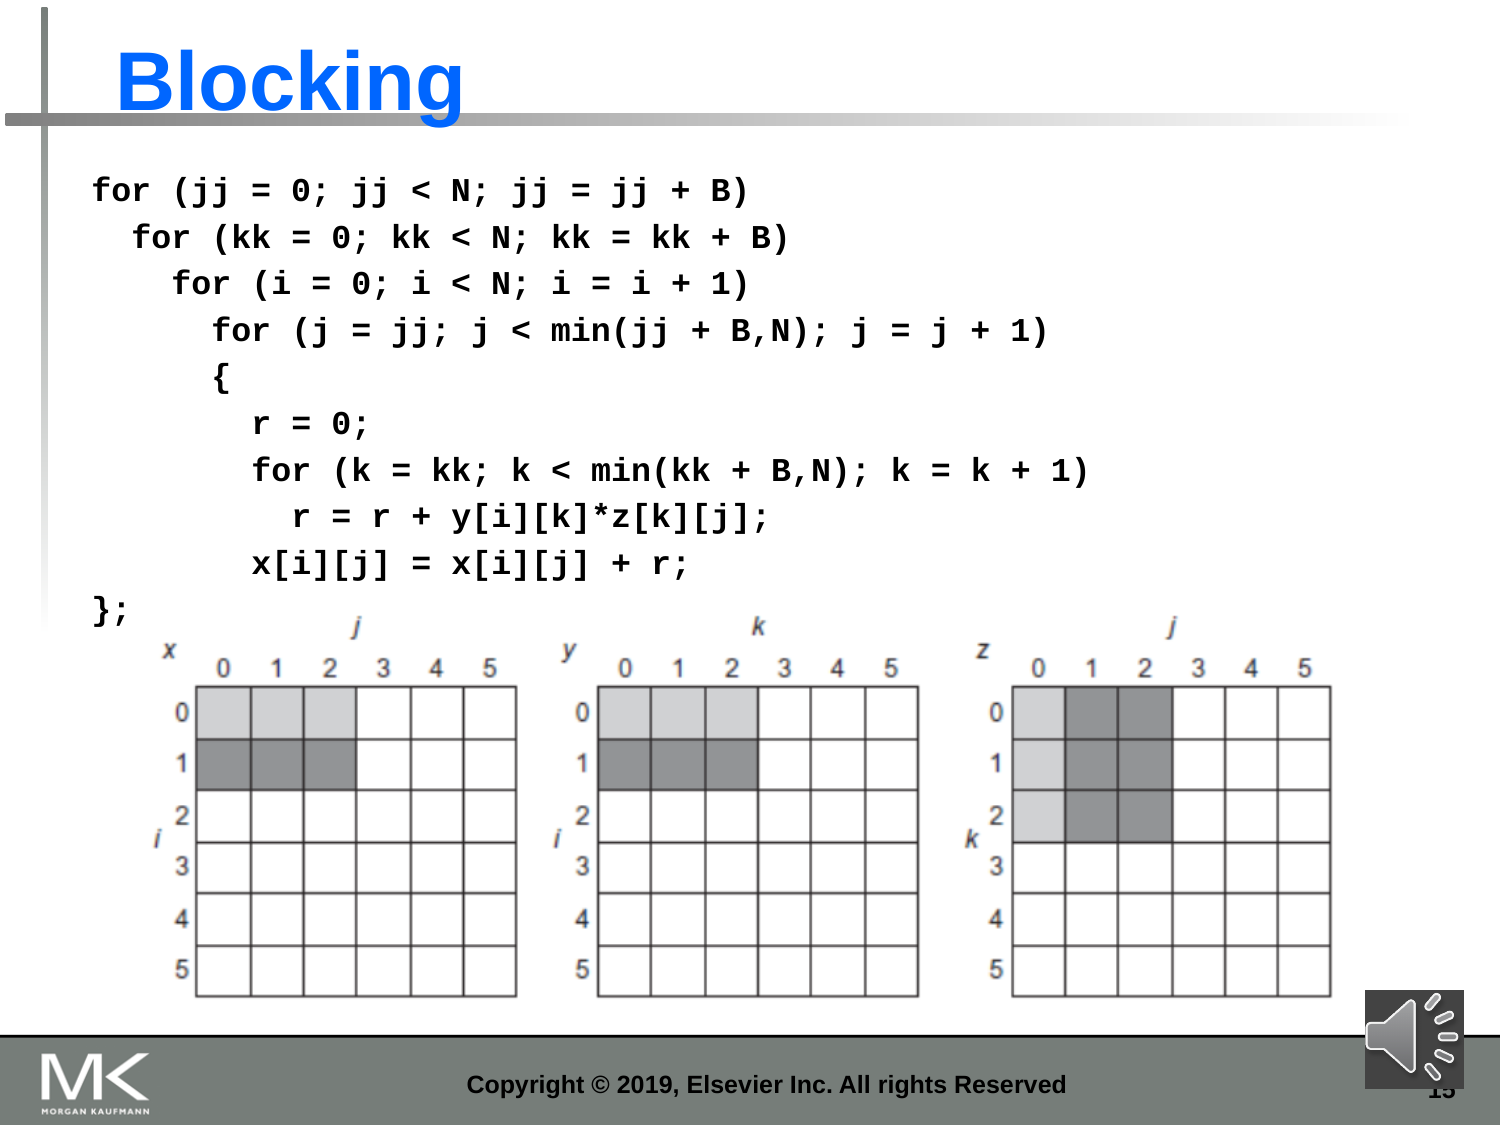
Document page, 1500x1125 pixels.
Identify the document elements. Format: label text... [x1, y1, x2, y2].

title Blocking [100, 18, 1460, 135]
picture [1364, 989, 1465, 1090]
text_box for (jj = 0; jj < N; jj = jj + B) for (kk = 0; kk < N; kk = kk + B) for (i = 0; i < N; i = i + 1) for (j = jj; j < min(jj + B,N); j = j + 1) { r = 0; for (k = kk; k < min(kk + B,N); k = k + 1) r = r + y[i][k]*z[k][j]; x[i][j] = x[i][j] + r; }; [76, 160, 1134, 635]
picture [29, 1046, 160, 1123]
picture [135, 609, 1352, 1017]
footer Copyright © 2019, Elsevier Inc. All rights Reserved [170, 1046, 1365, 1106]
